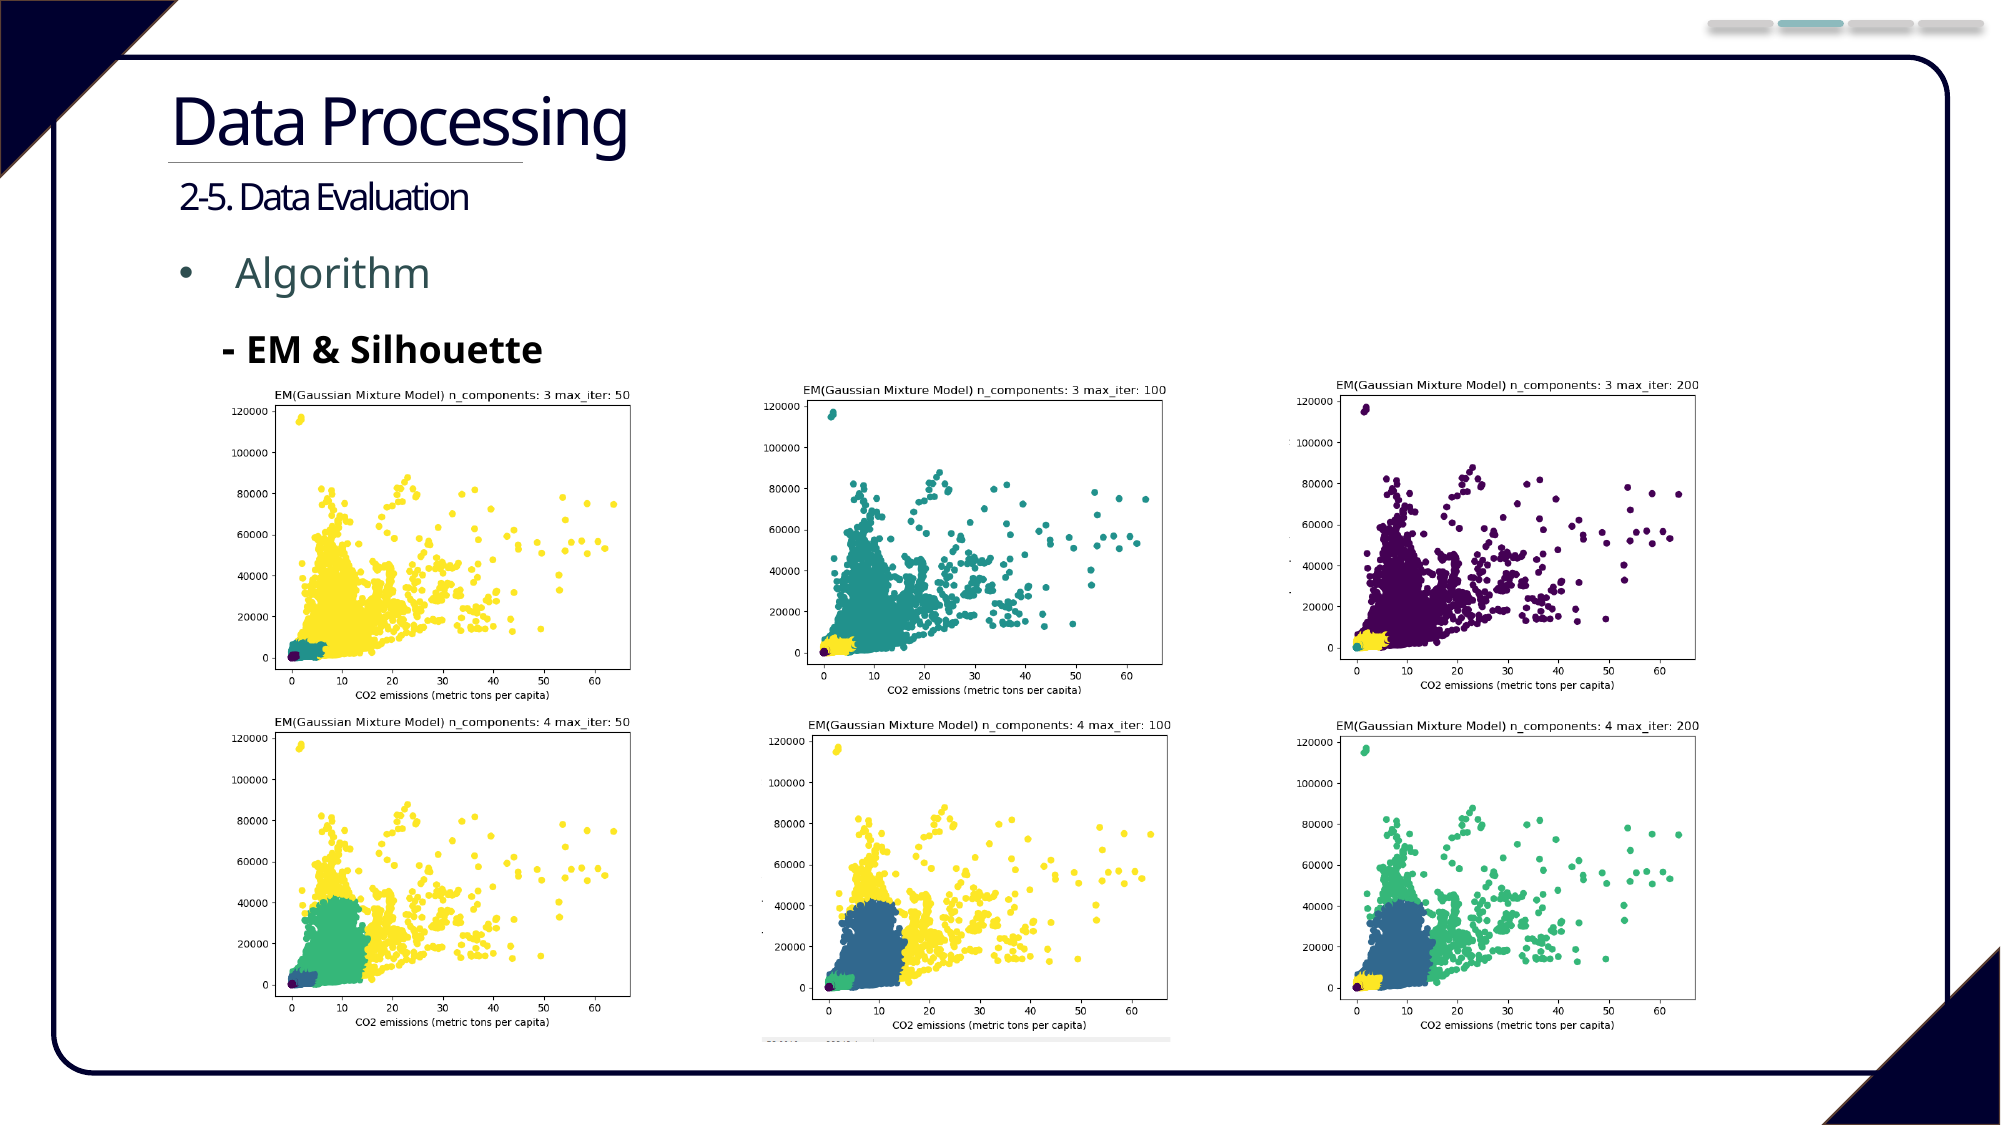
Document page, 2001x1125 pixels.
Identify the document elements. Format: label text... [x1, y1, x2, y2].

picture [761, 711, 1171, 1042]
picture [1296, 712, 1705, 1030]
text_box [52, 56, 1949, 1075]
text_box Algorithm - EM & Silhouette [164, 214, 1800, 380]
picture [227, 383, 637, 701]
text_box 2-5. Data Evaluation [164, 165, 486, 225]
picture [227, 712, 650, 1030]
picture [1289, 376, 1699, 694]
picture [761, 376, 1171, 694]
